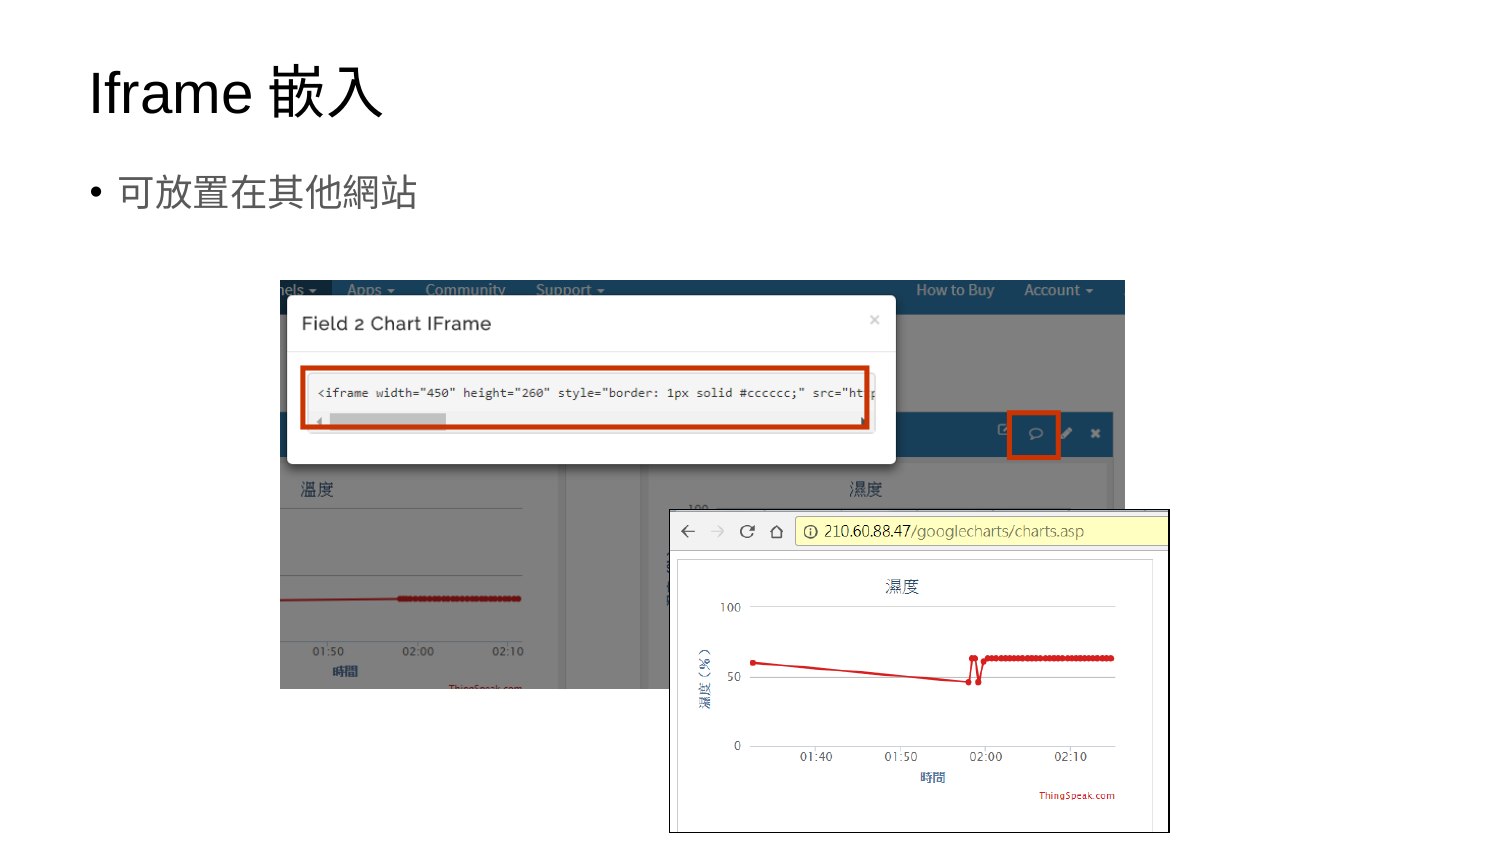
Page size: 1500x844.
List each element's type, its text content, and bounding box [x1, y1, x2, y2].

text_box 可放置在其他網站 [77, 168, 1048, 570]
picture [280, 279, 1169, 833]
text_box Iframe嵌入 [77, 33, 1048, 156]
